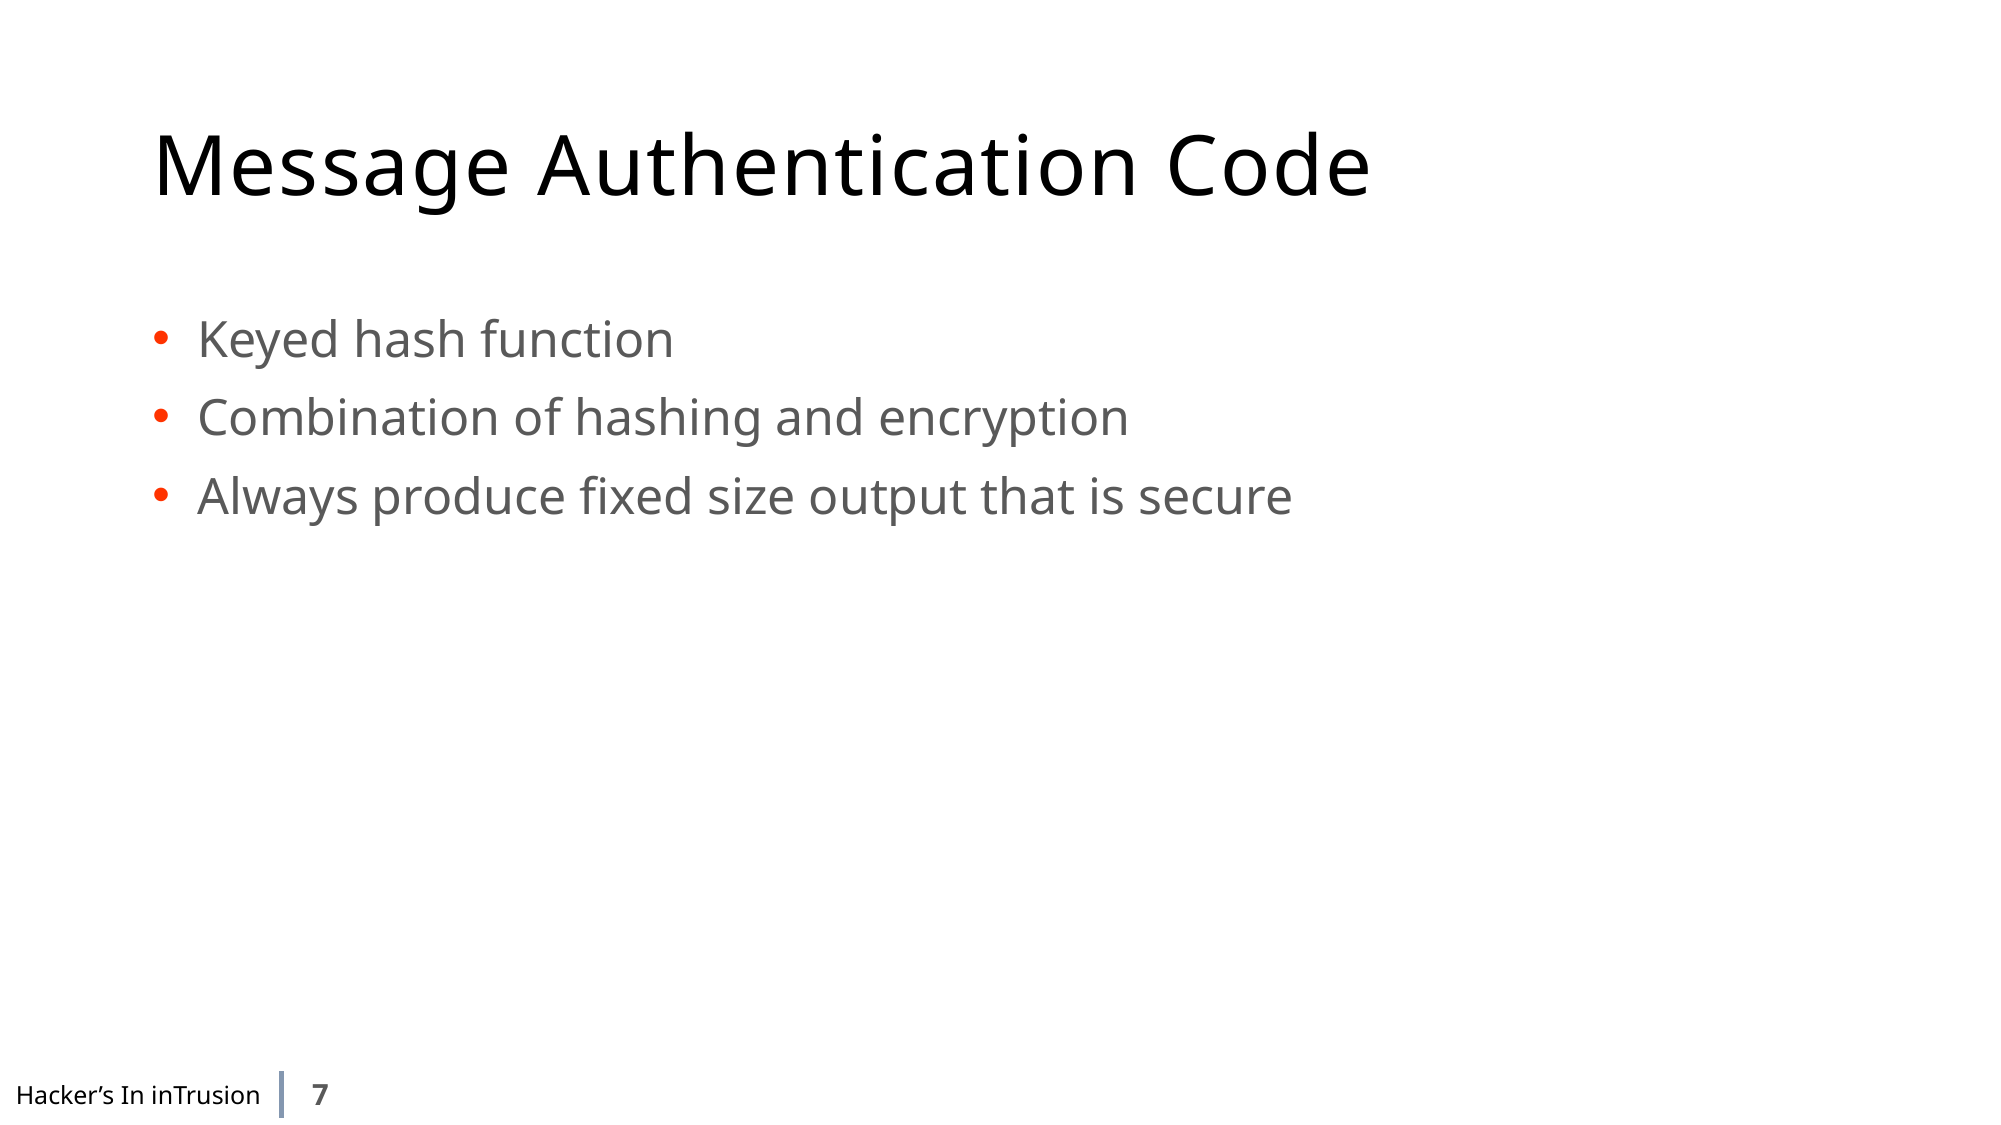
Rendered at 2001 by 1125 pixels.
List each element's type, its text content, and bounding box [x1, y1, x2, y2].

title Message Authentication Code [137, 59, 1863, 278]
list Keyed hash function Combination of hashing and encryption Always produce fixed size output that is secure [137, 299, 1863, 1061]
